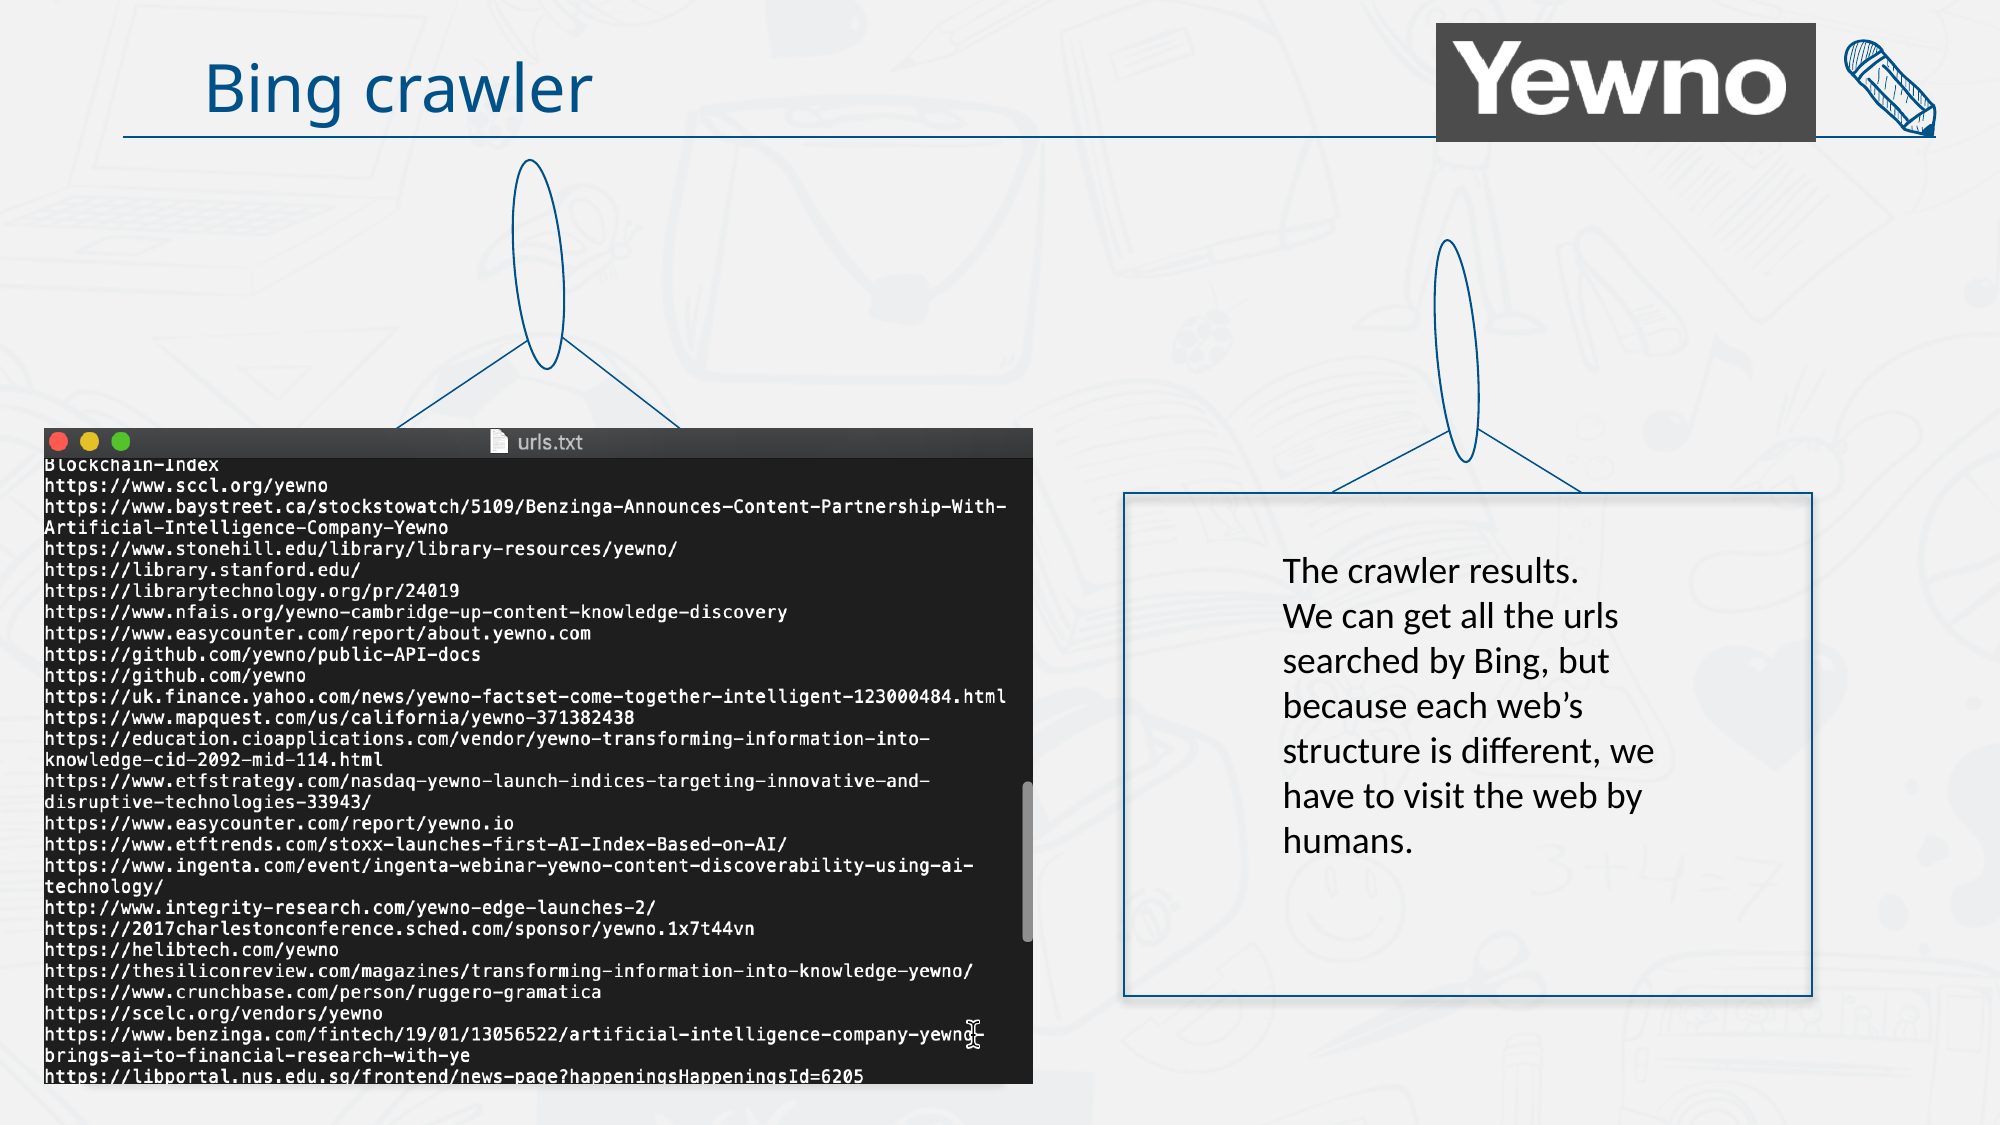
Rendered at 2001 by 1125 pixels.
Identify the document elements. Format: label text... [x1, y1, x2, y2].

text_box Bing crawler [195, 47, 645, 135]
picture [1436, 23, 1816, 142]
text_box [87, 157, 1003, 428]
picture [44, 428, 1033, 1084]
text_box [1124, 238, 1813, 996]
